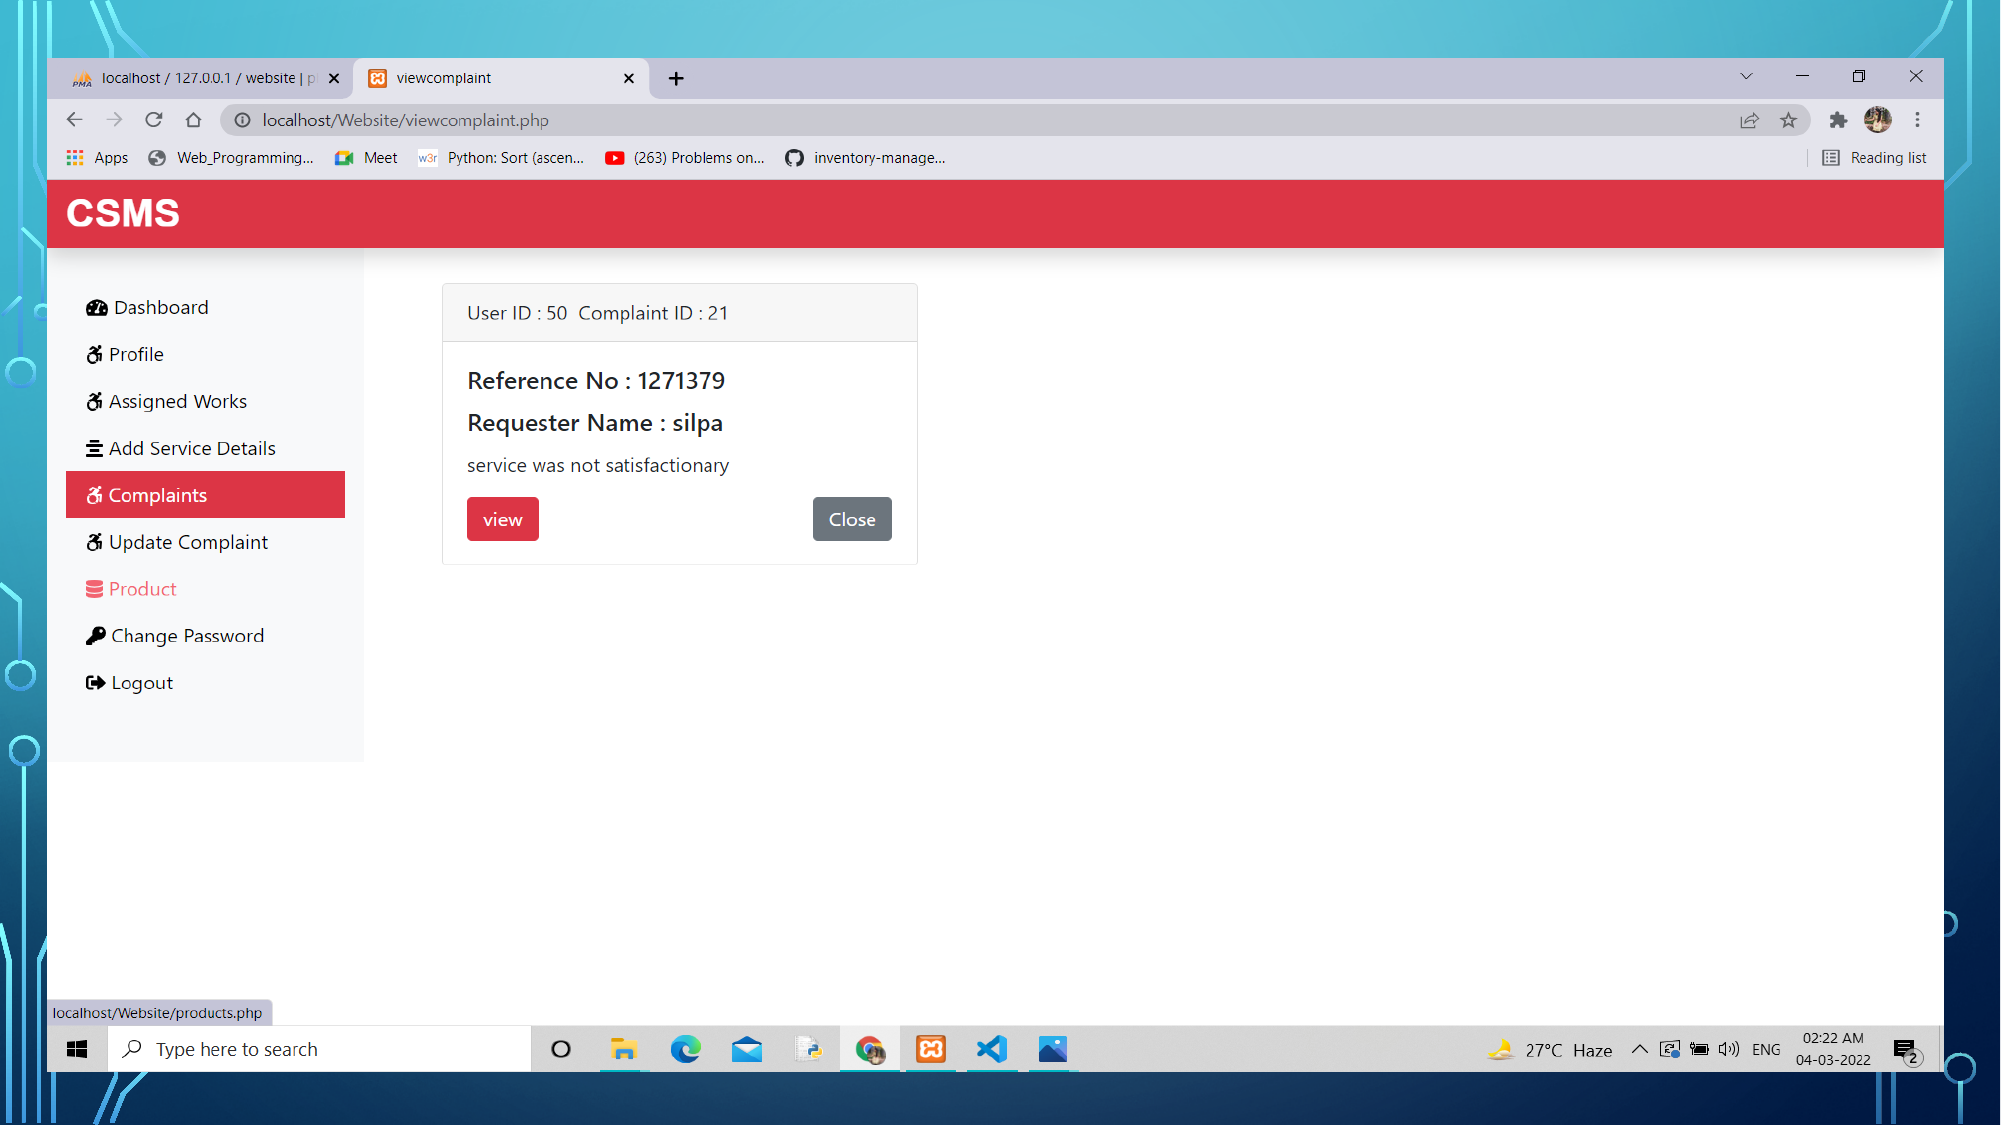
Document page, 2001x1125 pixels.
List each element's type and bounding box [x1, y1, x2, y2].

picture [47, 57, 1945, 1072]
